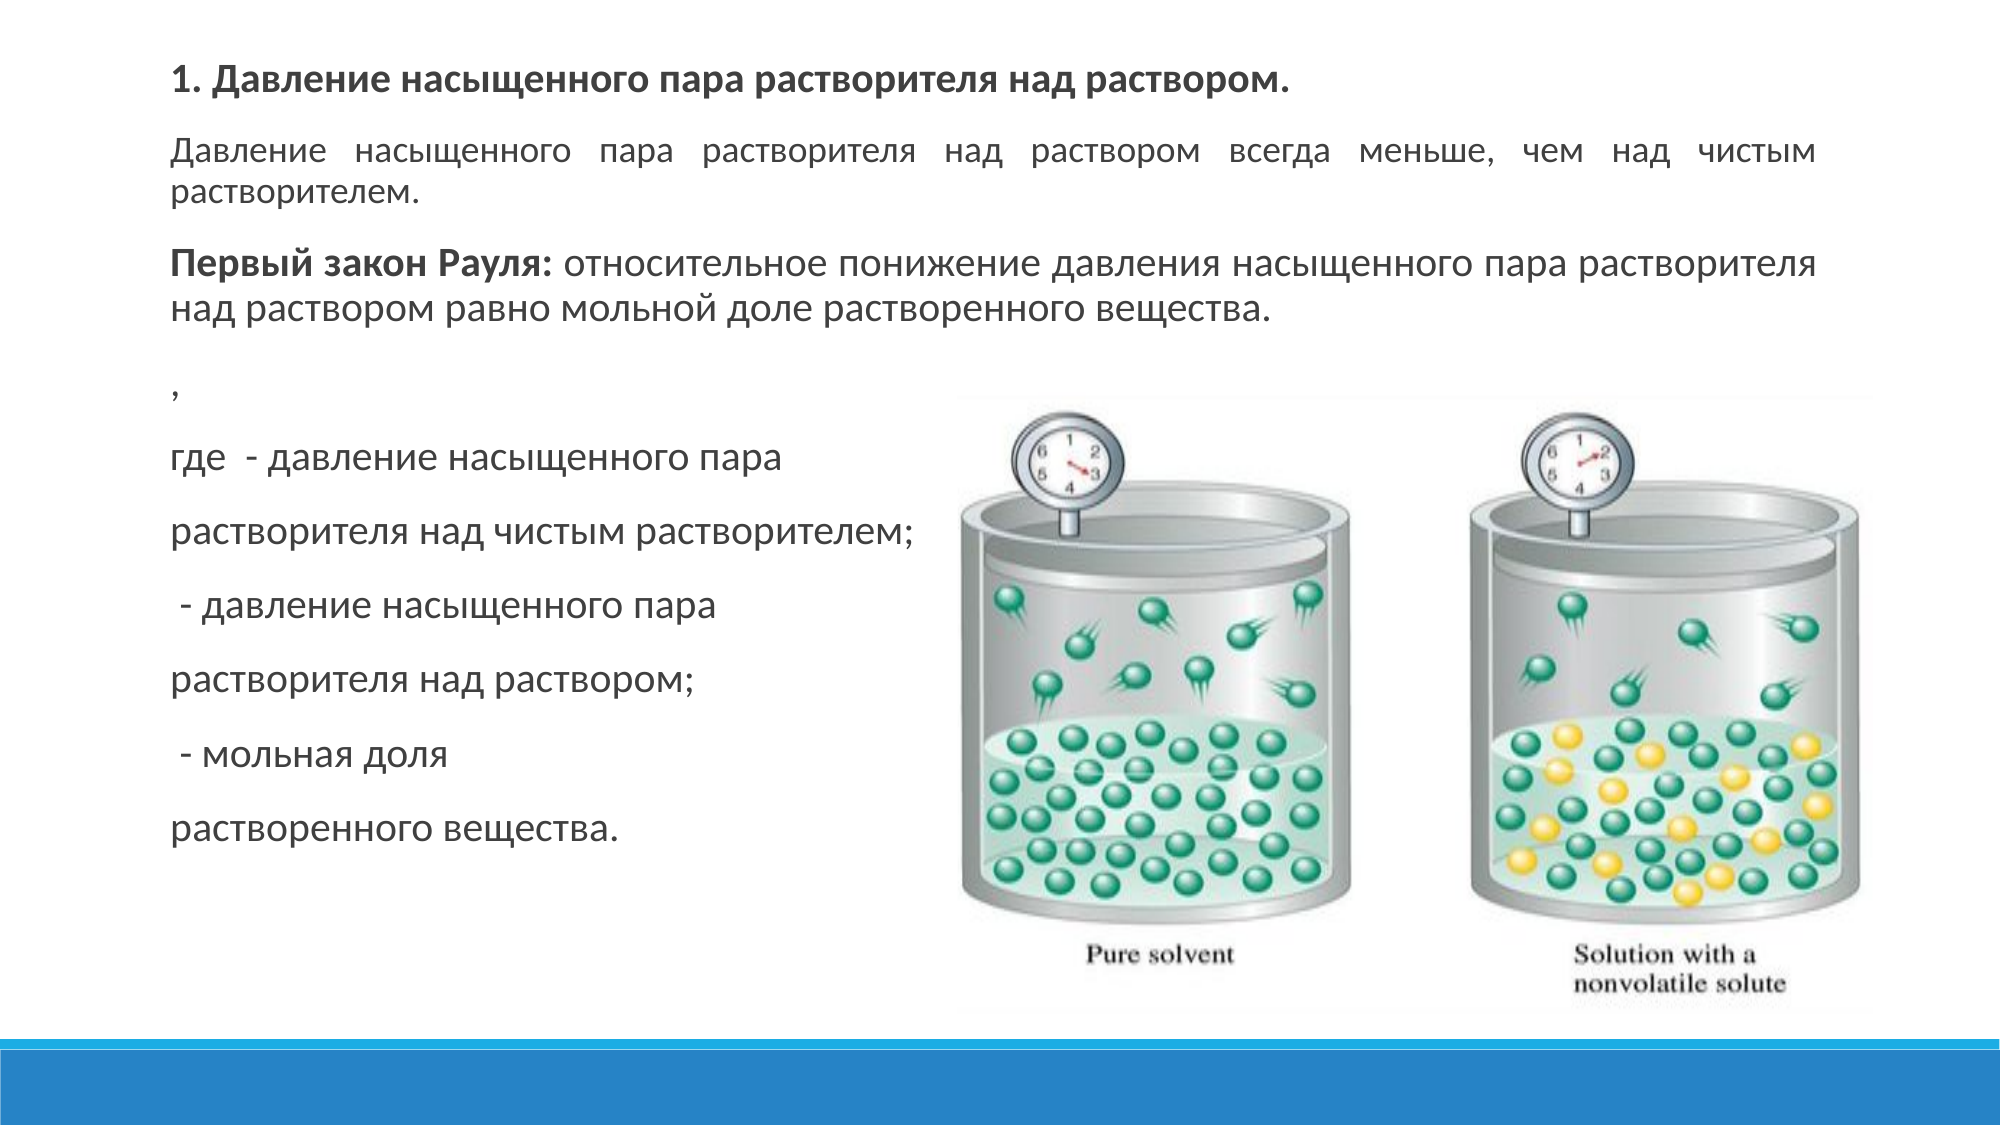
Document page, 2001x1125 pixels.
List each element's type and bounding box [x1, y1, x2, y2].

text_box [964, 143, 1036, 194]
picture [956, 391, 1874, 1014]
